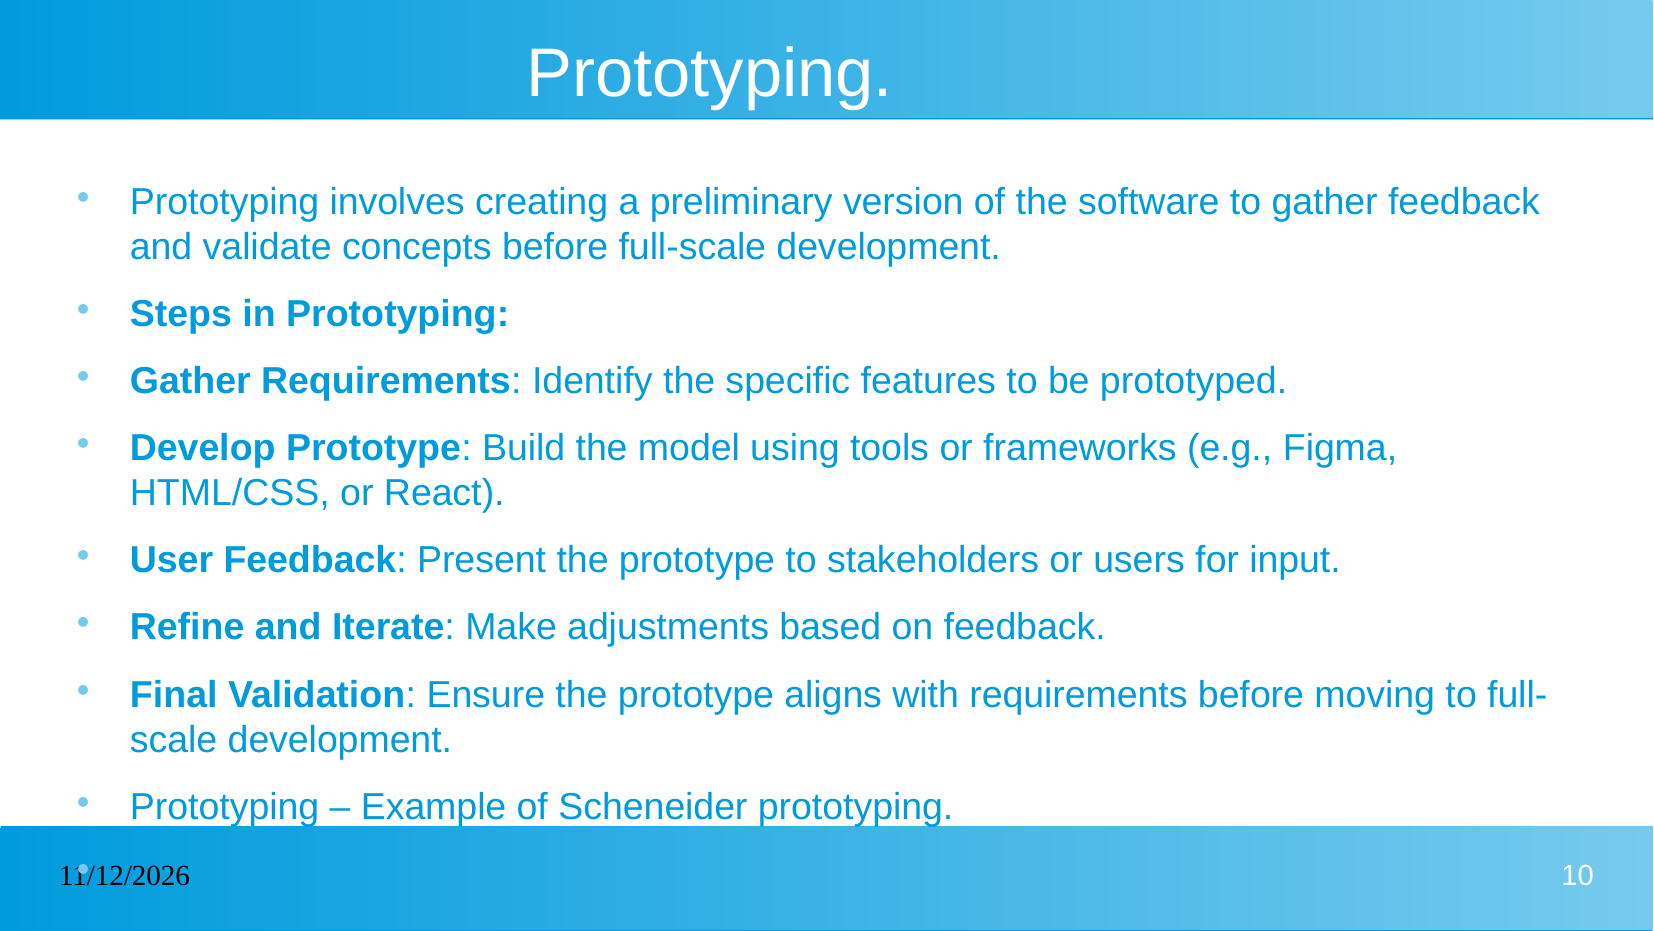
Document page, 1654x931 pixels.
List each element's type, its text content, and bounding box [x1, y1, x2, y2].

slide_number 10 [1210, 856, 1594, 915]
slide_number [59, 856, 443, 915]
list Prototyping involves creating a preliminary version of the software to gather feedback and validate concepts before full-scale development. Steps in Prototyping: Gather Requirements: Identify the specific features to be prototyped. Develop Prototype: Build the model using tools or frameworks (e.g., Figma, HTML/CSS, or React). User Feedback: Present the prototype to stakeholders or users for input. Refine and Iterate: Make adjustments based on feedback. Final Validation: Ensure the prototype aligns with requirements before moving to full-scale development. Prototyping – Example of Scheneider prototyping. [59, 177, 1594, 768]
title Prototyping. [59, 29, 1594, 108]
